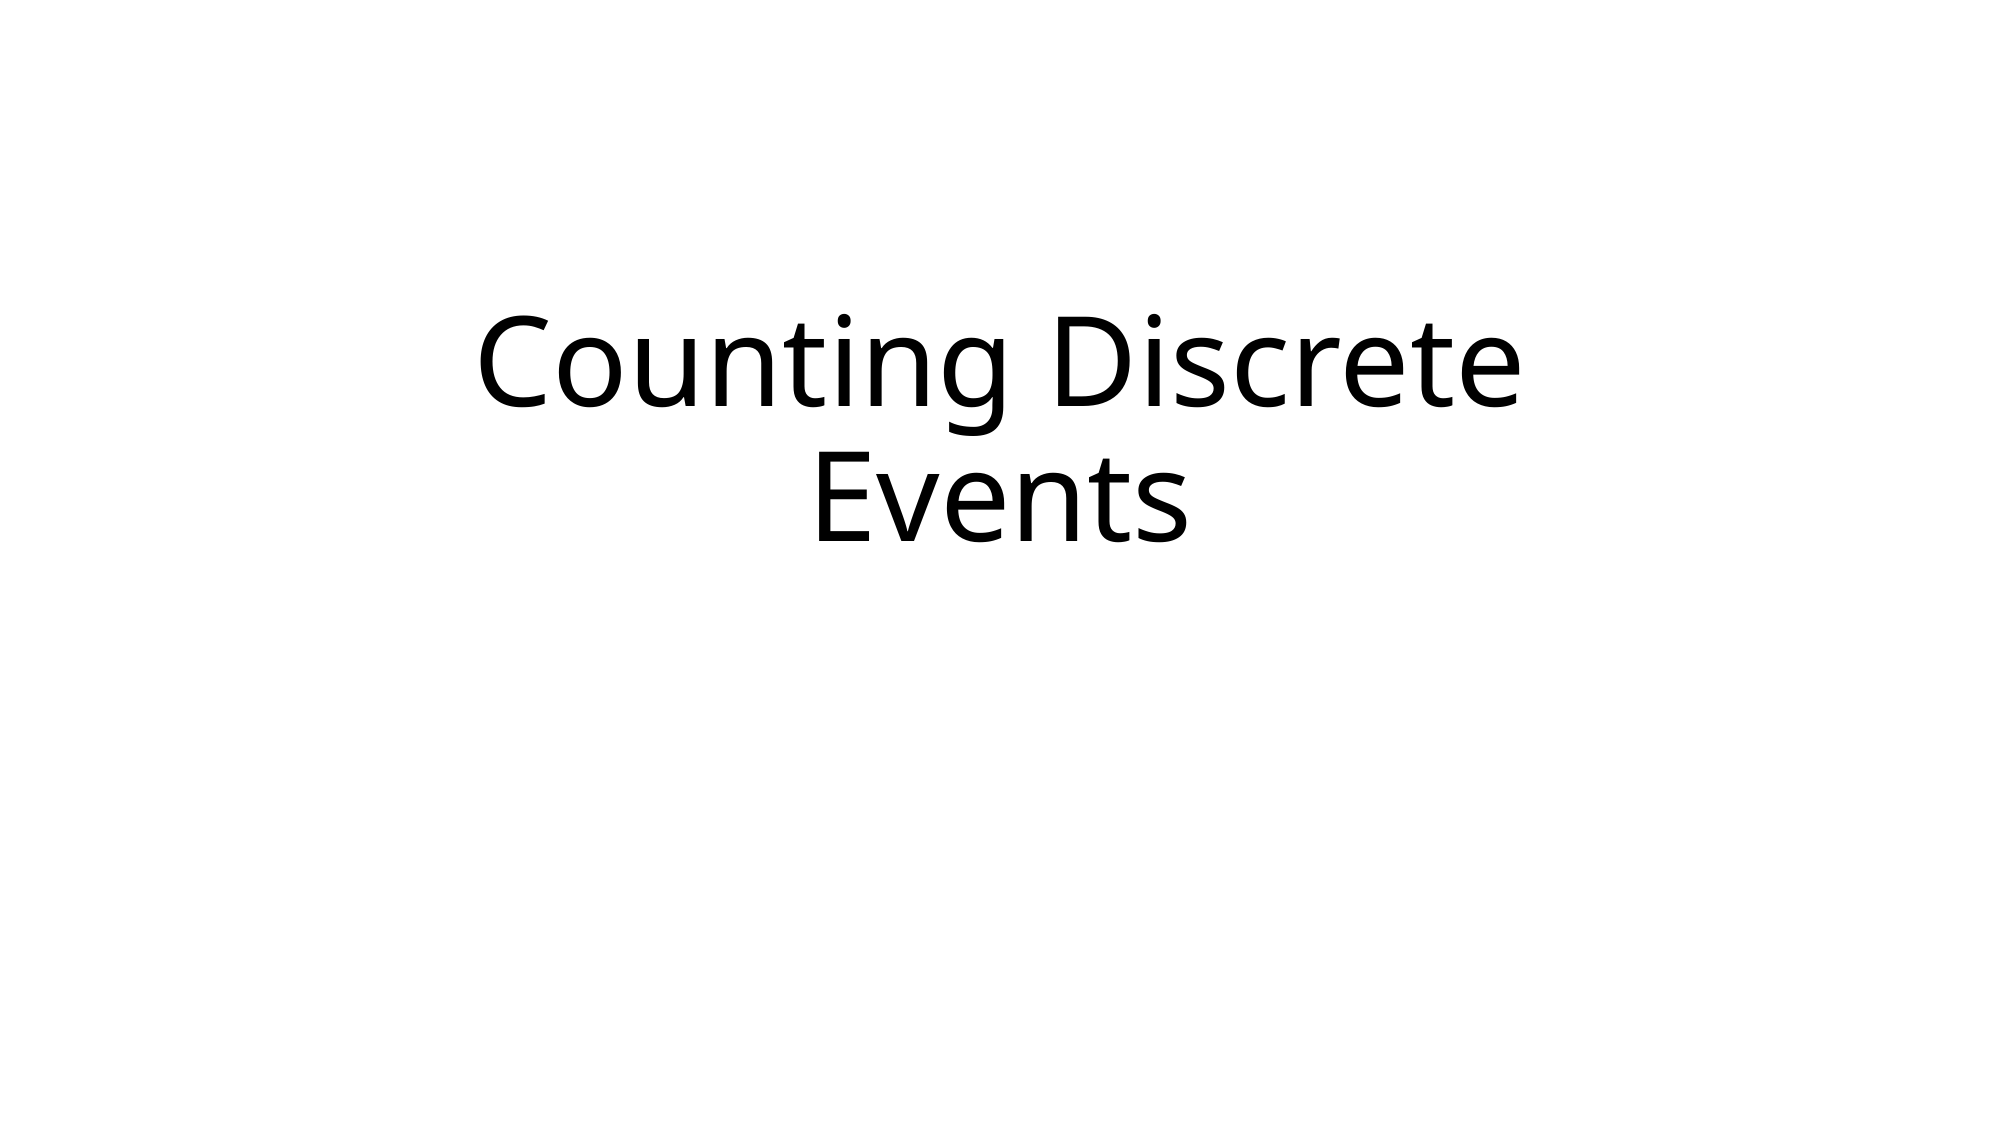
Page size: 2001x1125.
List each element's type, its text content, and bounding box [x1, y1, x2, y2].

title Counting Discrete Events [249, 184, 1750, 576]
